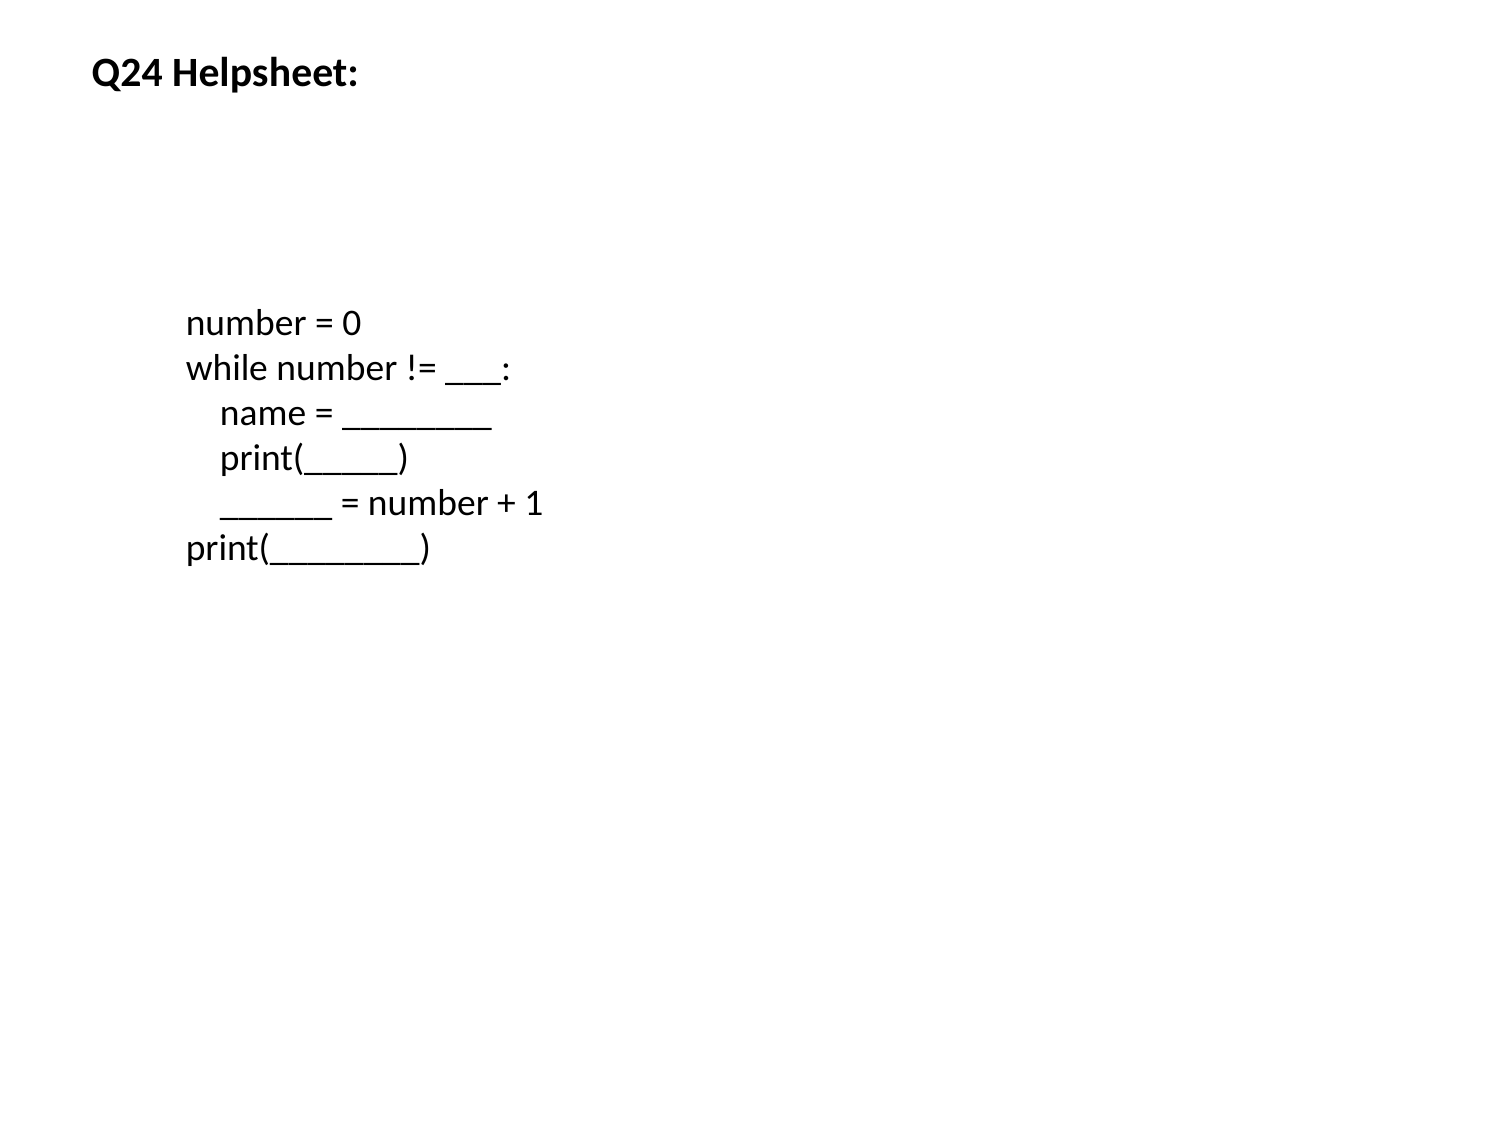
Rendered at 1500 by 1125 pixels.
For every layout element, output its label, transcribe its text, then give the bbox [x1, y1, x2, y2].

list Q24 Helpsheet: [76, 42, 1427, 786]
text_box number = 0 while number != ___: name = ________ print(_____) ______ = number + 1 print(________) [171, 290, 1459, 576]
